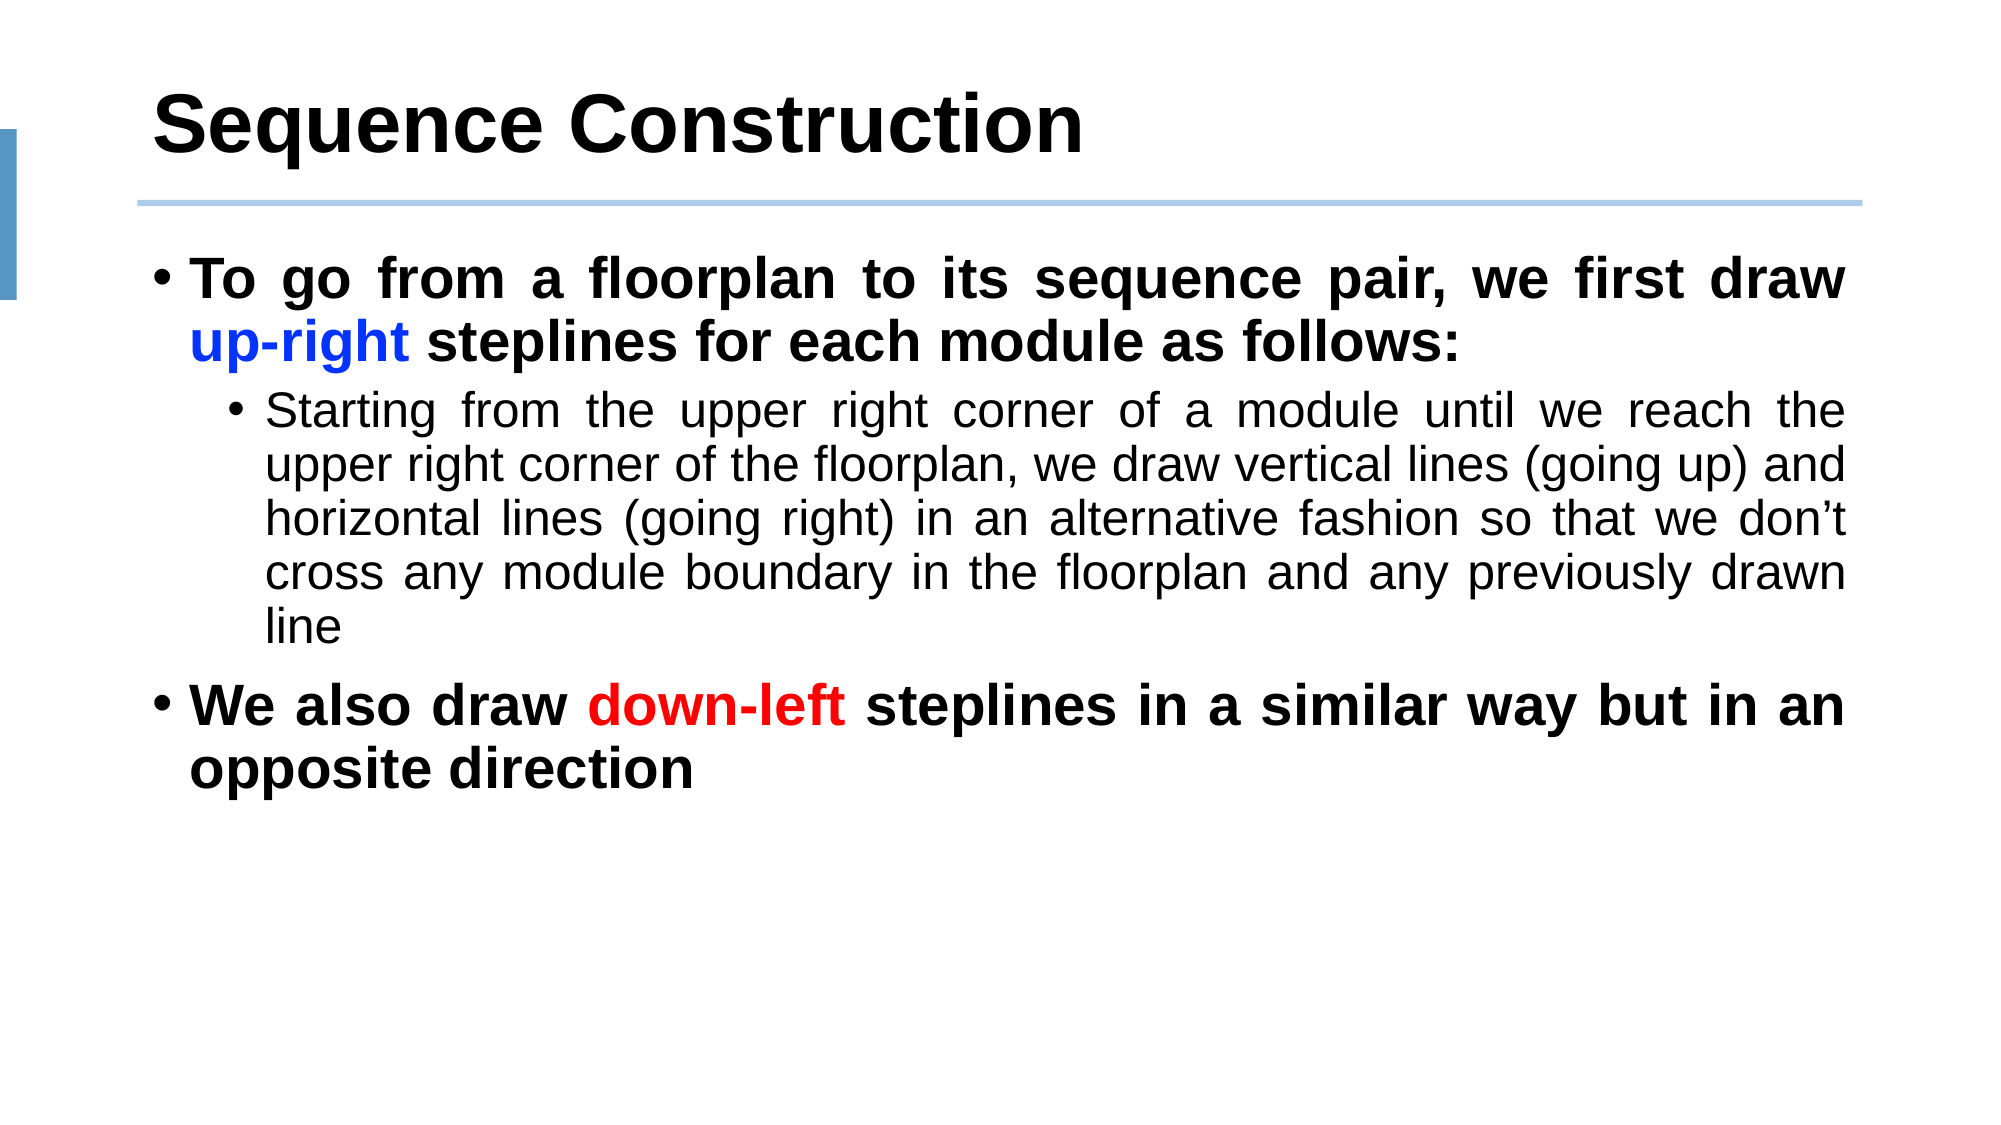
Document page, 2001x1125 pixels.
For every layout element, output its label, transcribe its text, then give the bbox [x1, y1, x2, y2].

title Sequence Construction [137, 42, 1863, 208]
list To go from a floorplan to its sequence pair, we first draw up-right steplines for each module as follows: Starting from the upper right corner of a module until we reach the upper right corner of the floorplan, we draw vertical lines (going up) and horizontal lines (going right) in an alternative fashion so that we don’t cross any module boundary in the floorplan and any previously drawn line We also draw down-left steplines in a similar way but in an opposite direction [137, 240, 1863, 1014]
